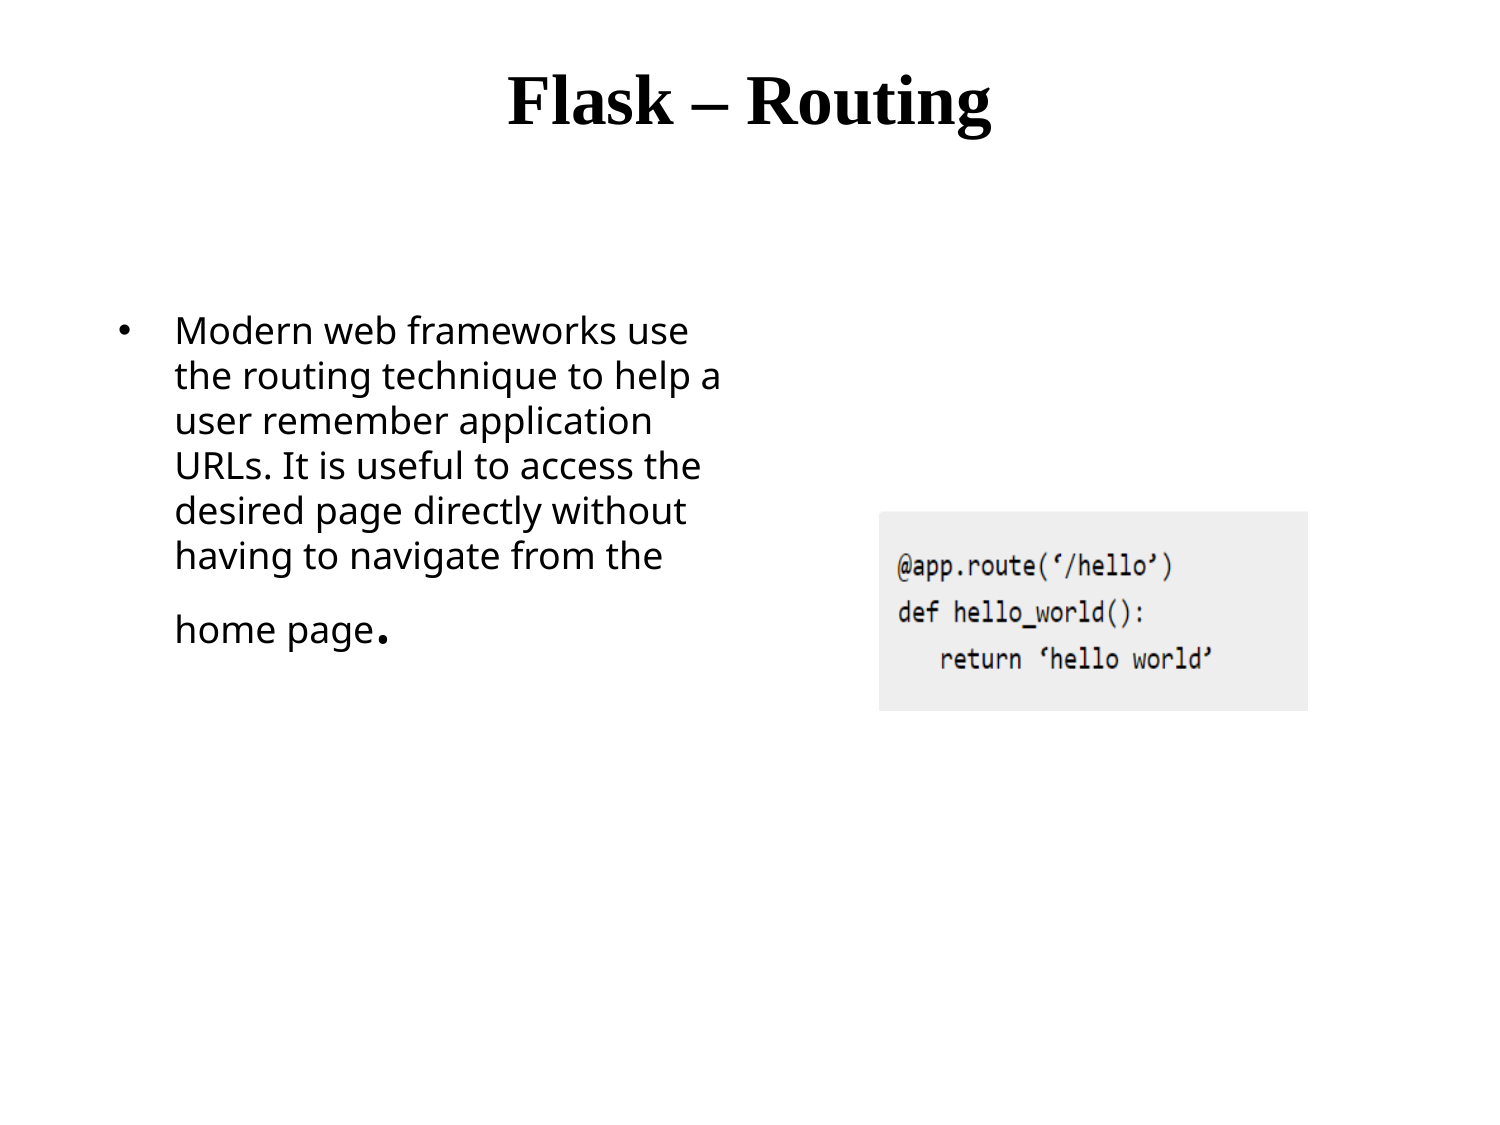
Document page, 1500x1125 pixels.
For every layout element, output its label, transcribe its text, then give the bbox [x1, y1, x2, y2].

list Modern web frameworks use the routing technique to help a user remember application URLs. It is useful to access the desired page directly without having to navigate from the home page. [103, 299, 741, 1014]
title Flask – Routing [75, 45, 1425, 233]
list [879, 503, 1308, 712]
